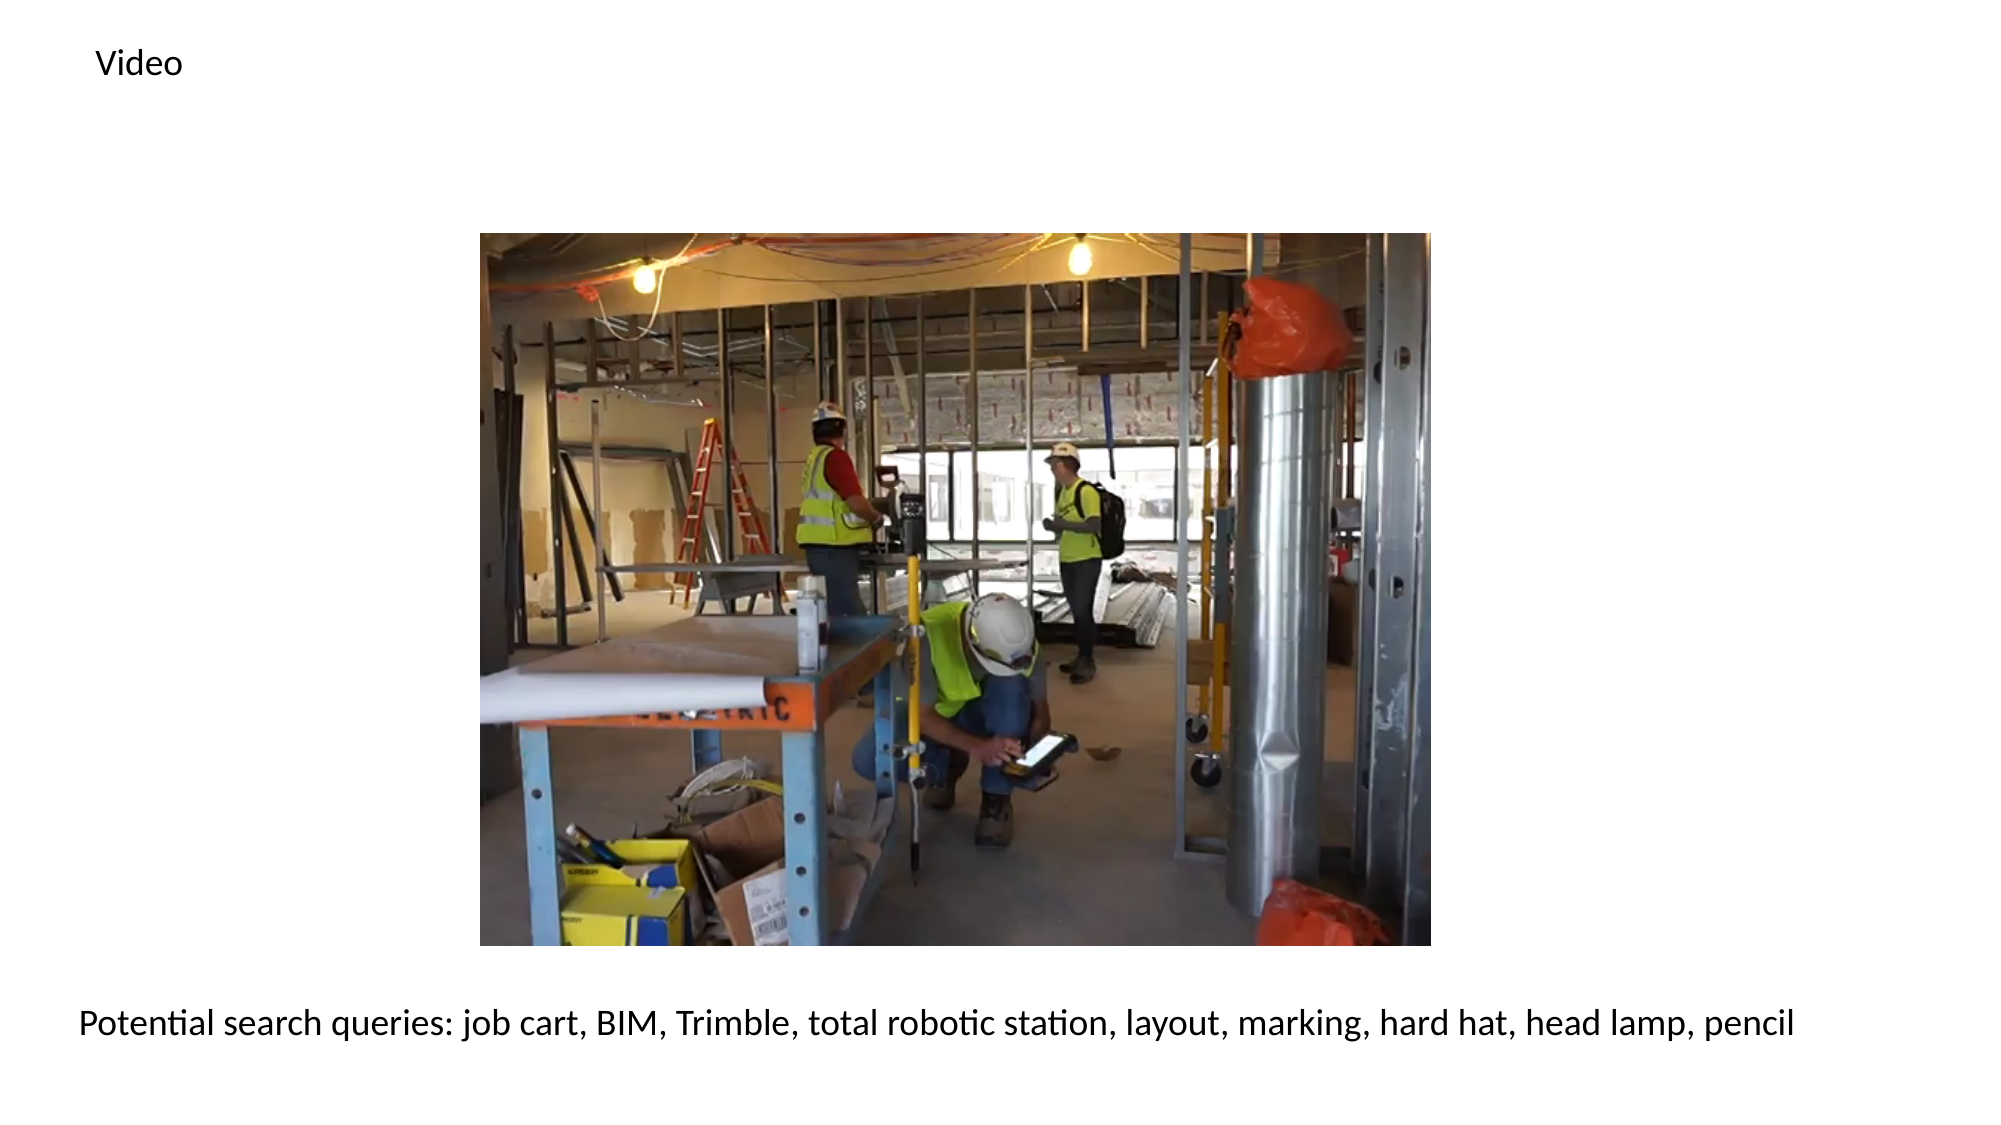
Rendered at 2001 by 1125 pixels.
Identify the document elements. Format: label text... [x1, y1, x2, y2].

text_box Potential search queries: job cart, BIM, Trimble, total robotic station, layout, marking, hard hat, head lamp, pencil [64, 991, 1902, 1051]
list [479, 232, 1432, 947]
text_box Video [80, 30, 1213, 91]
